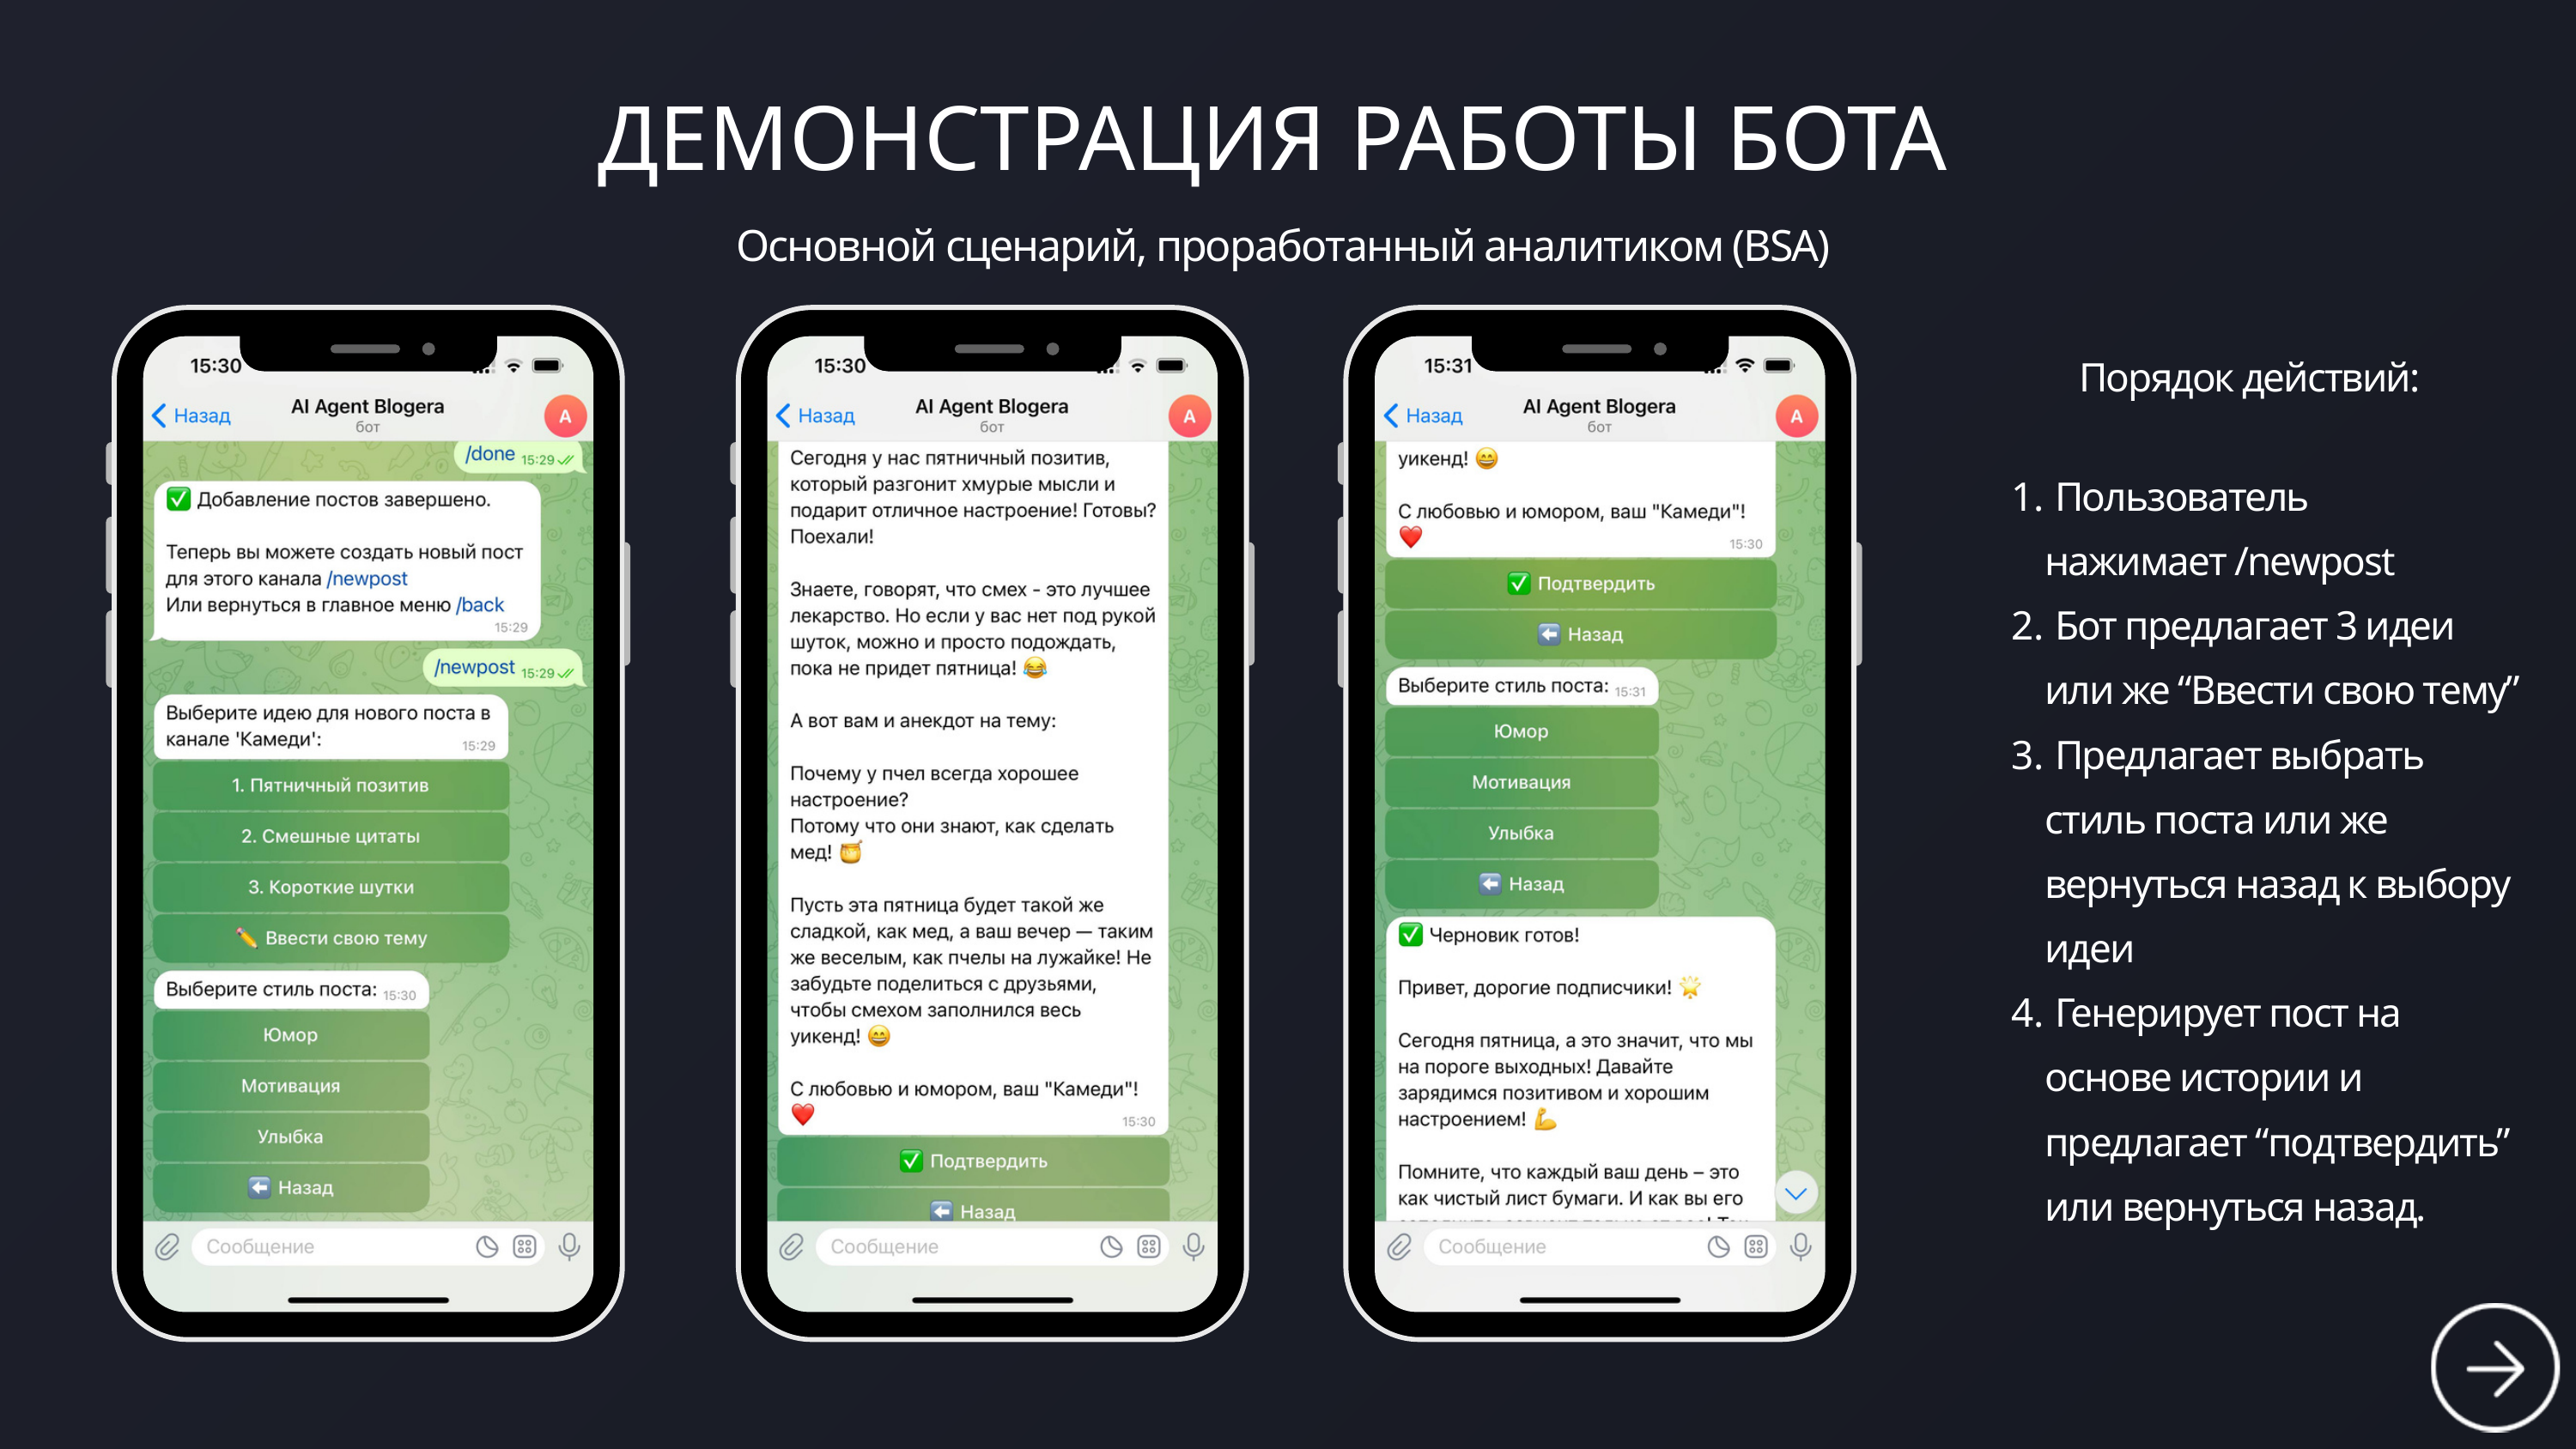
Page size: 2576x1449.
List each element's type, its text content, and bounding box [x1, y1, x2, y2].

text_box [106, 305, 631, 1343]
text_box [2431, 1303, 2561, 1433]
text_box ДЕМОНСТРАЦИЯ РАБОТЫ БОТА [598, 102, 1978, 189]
text_box Порядок действий: Пользователь нажимает /newpost Бот предлагает 3 идеи или же “Ввести свою тему” Предлагает выбрать стиль поста или же вернуться назад к выбору идеи Генерирует пост на основе истории и предлагает “подтвердить” или вернуться назад. [1978, 343, 2522, 1229]
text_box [730, 305, 1255, 1343]
text_box Основной сценарий, проработанный аналитиком (BSA) [426, 209, 2150, 270]
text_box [1337, 305, 1862, 1343]
